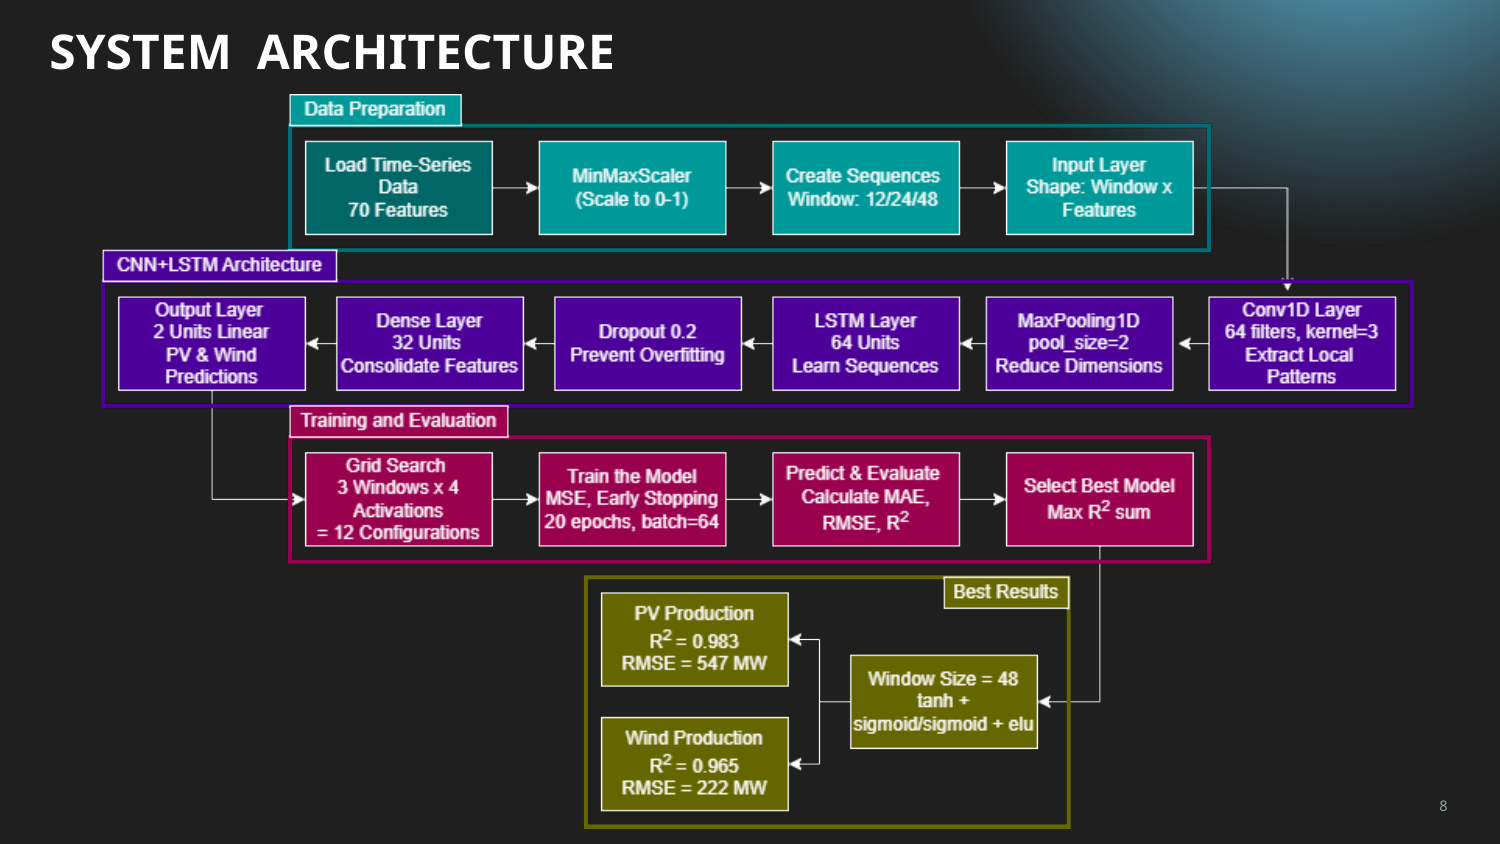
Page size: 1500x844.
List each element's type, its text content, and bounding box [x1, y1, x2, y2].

title SYSTEM ARCHITECTURE [34, 6, 971, 178]
picture [101, 0, 1500, 830]
